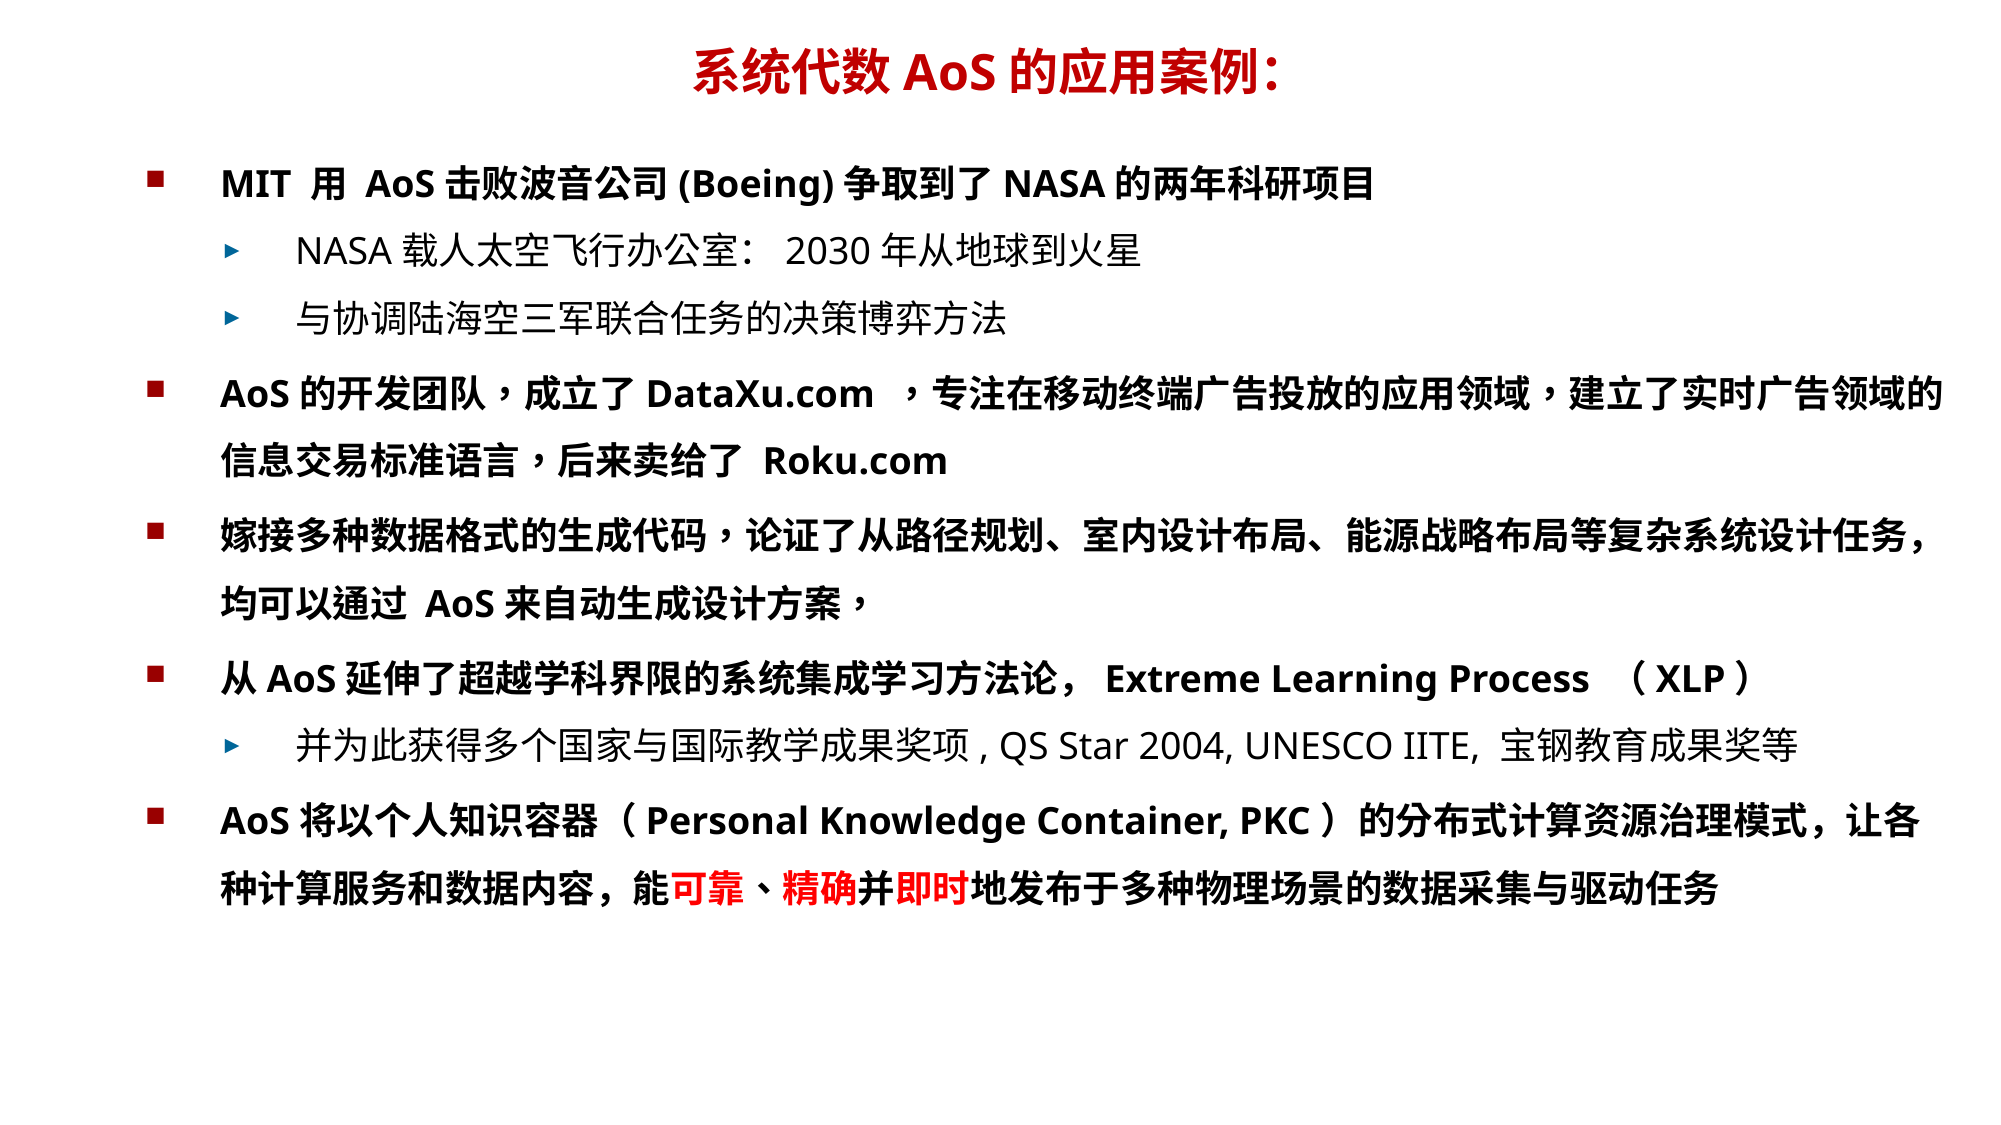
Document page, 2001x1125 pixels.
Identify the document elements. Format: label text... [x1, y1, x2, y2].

title 系统代数AoS的应用案例： [99, 35, 1901, 113]
text_box MIT 用 AoS击败波音公司(Boeing)争取到了NASA的两年科研项目 NASA载人太空飞行办公室：2030年从地球到火星 与协调陆海空三军联合任务的决策博弈方法 AoS的开发团队，成立了DataXu.com ，专注在移动终端广告投放的应用领域，建立了实时广告领域的信息交易标准语言，后来卖给了 Roku.com 嫁接多种数据格式的生成代码，论证了从路径规划、室内设计布局、能源战略布局等复杂系统设计任务，均可以通过 AoS来自动生成设计方案， 从AoS延伸了超越学科界限的系统集成学习方法论，Extreme Learning Process （XLP） 并为此获得多个国家与国际教学成果奖项, QS Star 2004, UNESCO IITE, 宝钢教育成果奖等 AoS将以个人知识容器（Personal Knowledge Container, PKC）的分布式计算资源治理模式，让各种计算服务和数据内容，能可靠、精确并即时地发布于多种物理场景的数据采集与驱动任务 [130, 129, 1966, 1090]
